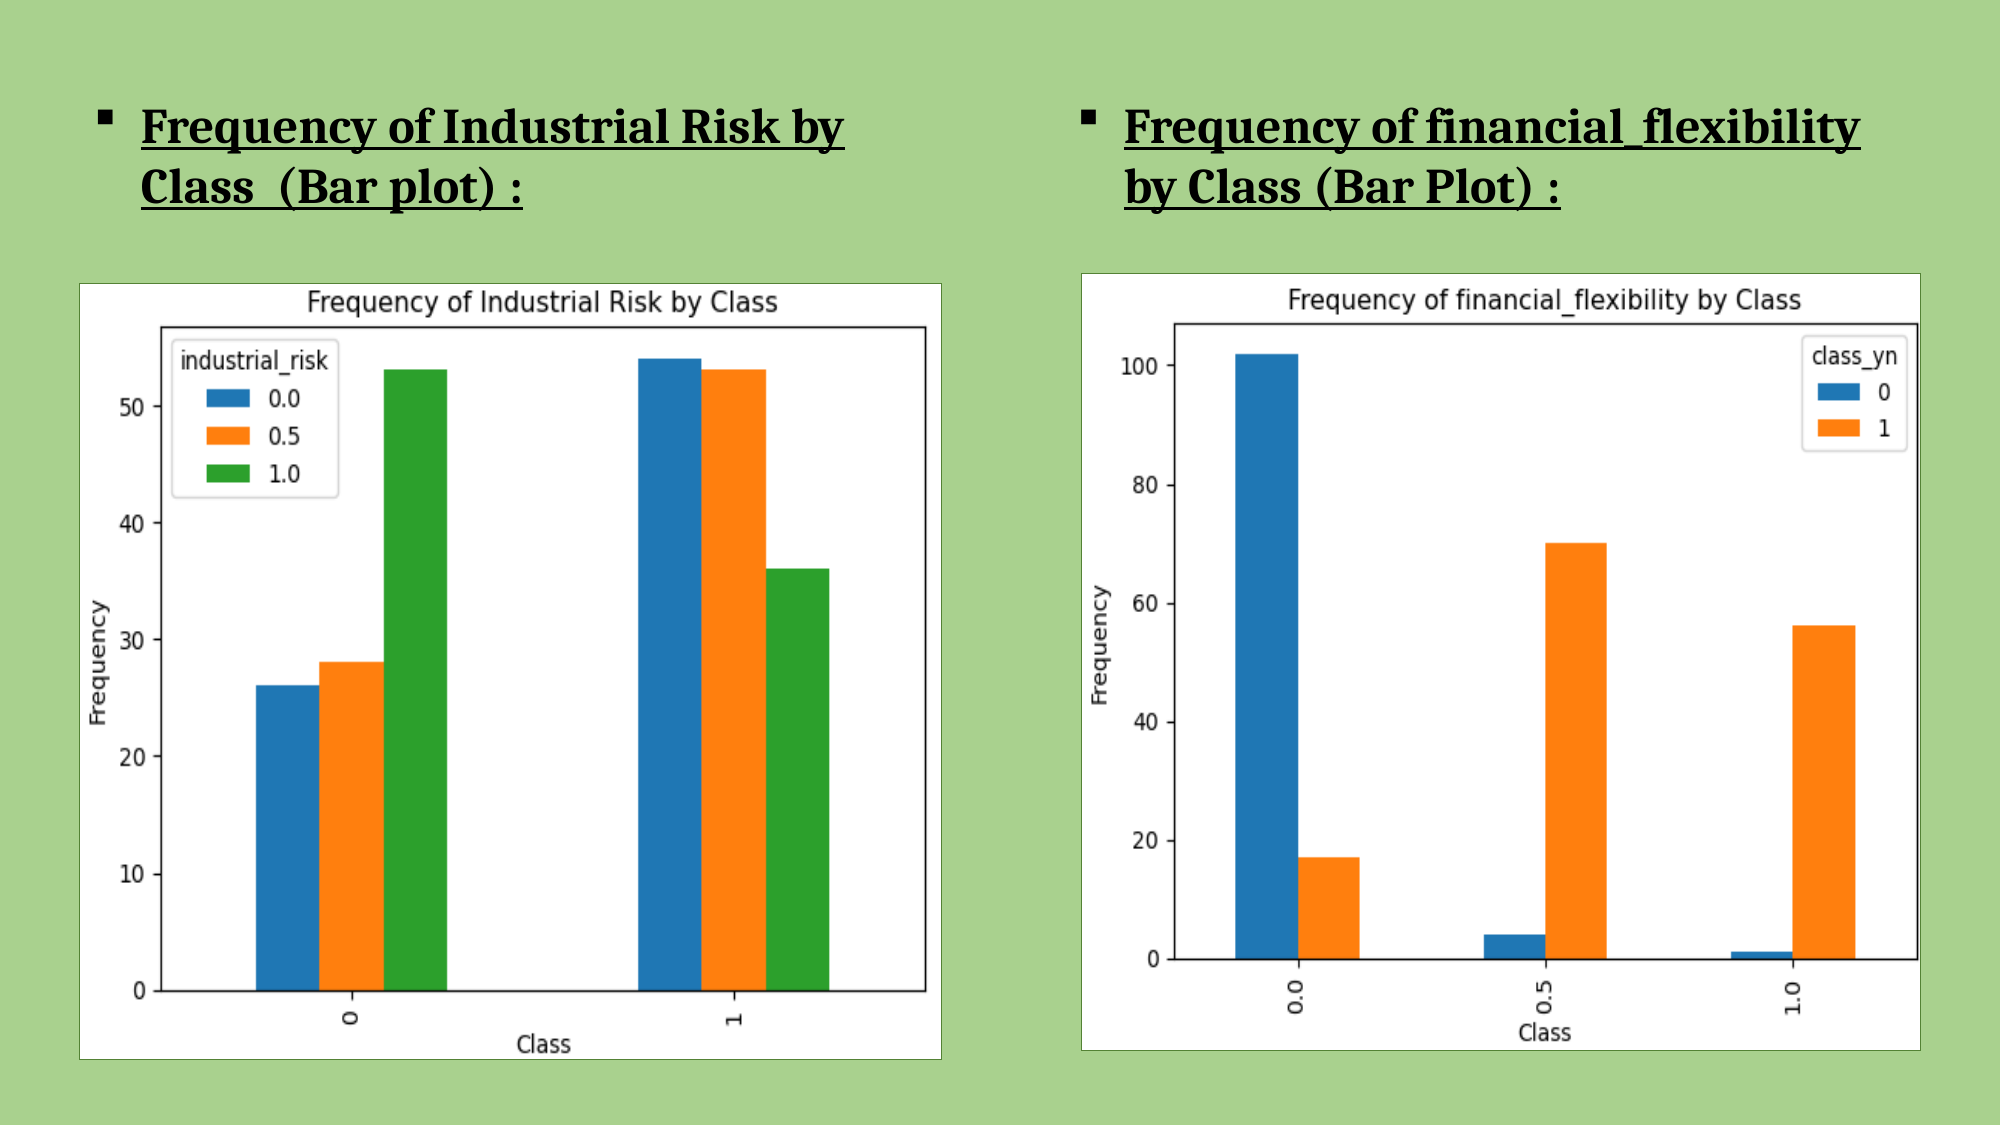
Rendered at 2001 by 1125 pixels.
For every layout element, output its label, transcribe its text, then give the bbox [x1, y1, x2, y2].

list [1081, 273, 1921, 1051]
text_box Frequency of financial_flexibility by Class (Bar Plot) : [1062, 86, 1921, 245]
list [79, 283, 942, 1060]
text_box Frequency of Industrial Risk by Class (Bar plot) : [79, 86, 923, 195]
